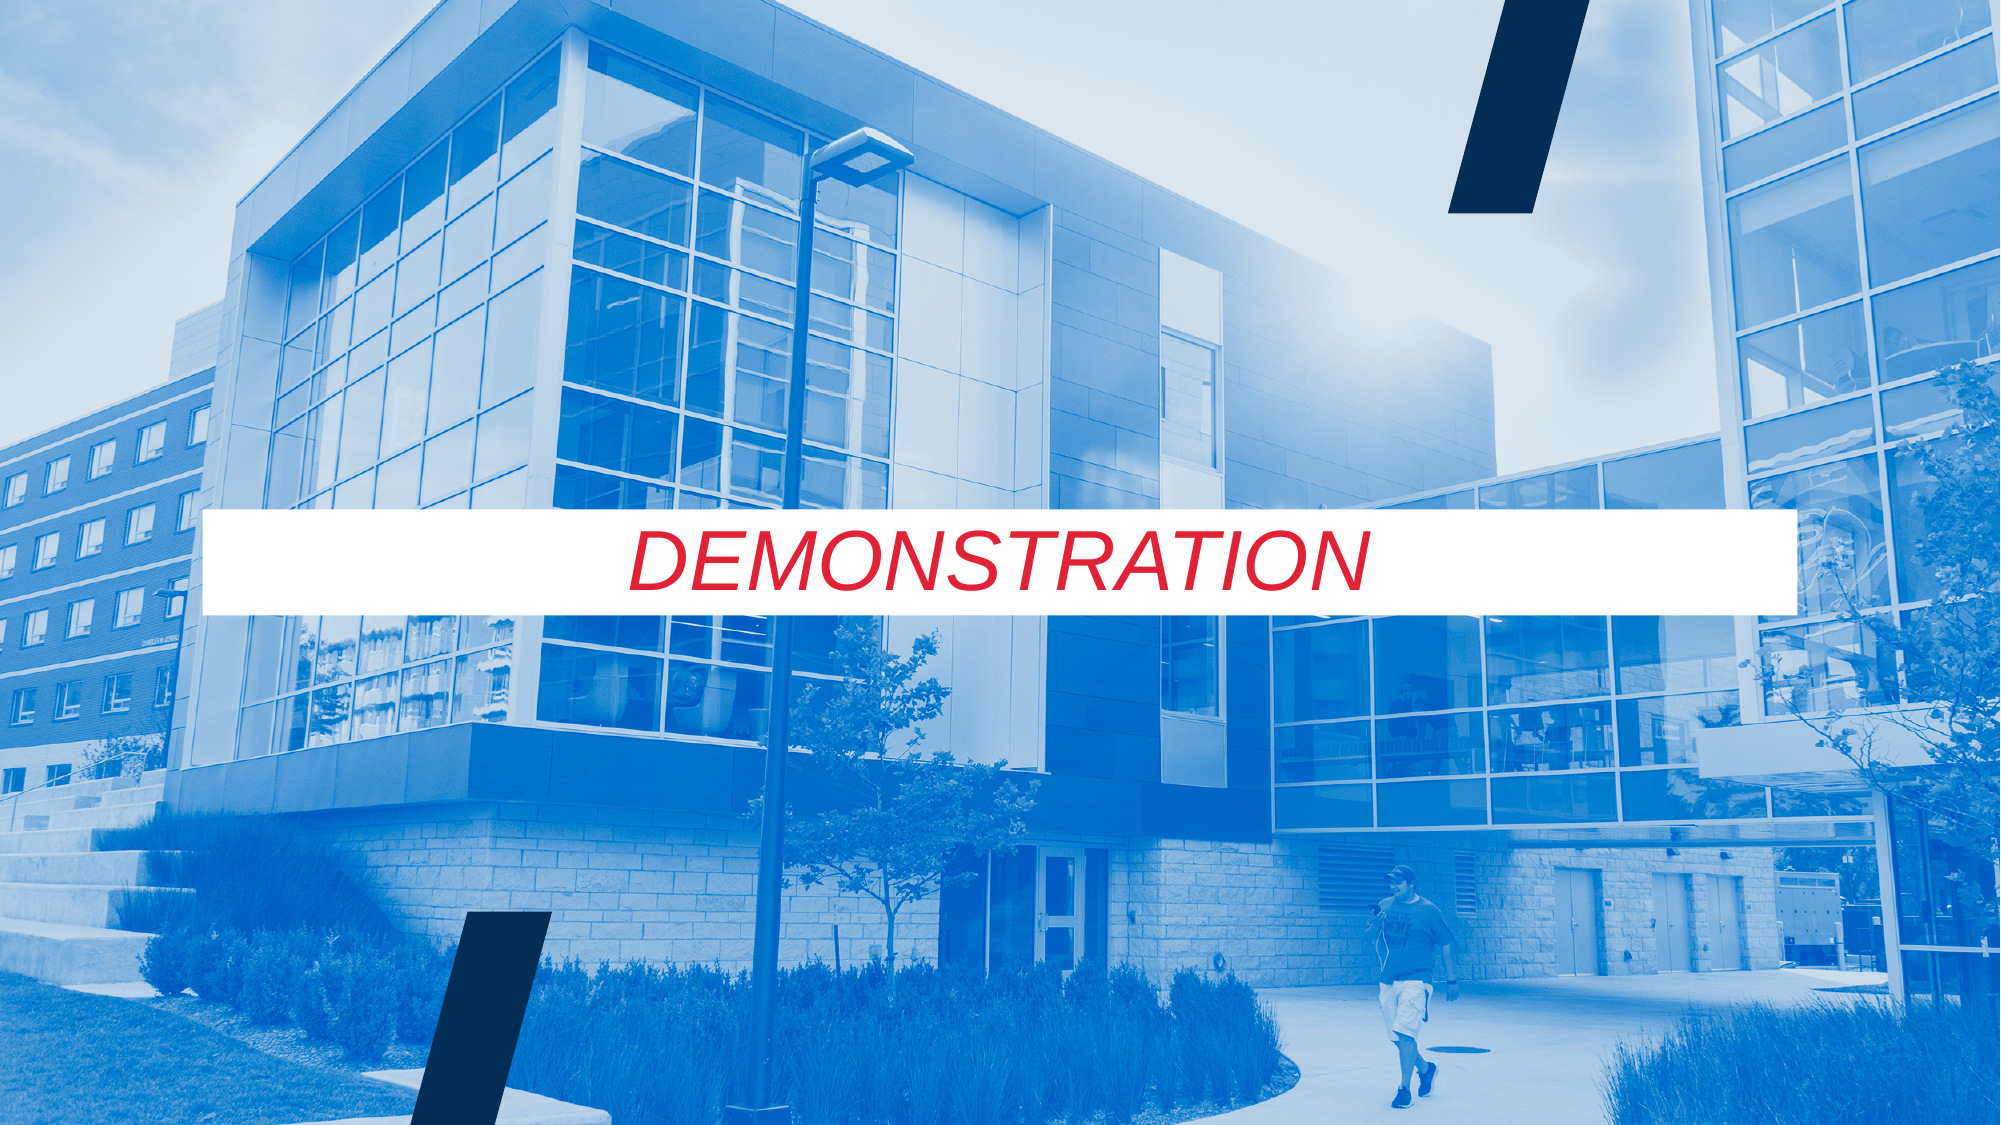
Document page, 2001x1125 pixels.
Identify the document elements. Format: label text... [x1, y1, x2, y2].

picture [0, 0, 2001, 1125]
title Demonstration [202, 461, 1798, 664]
